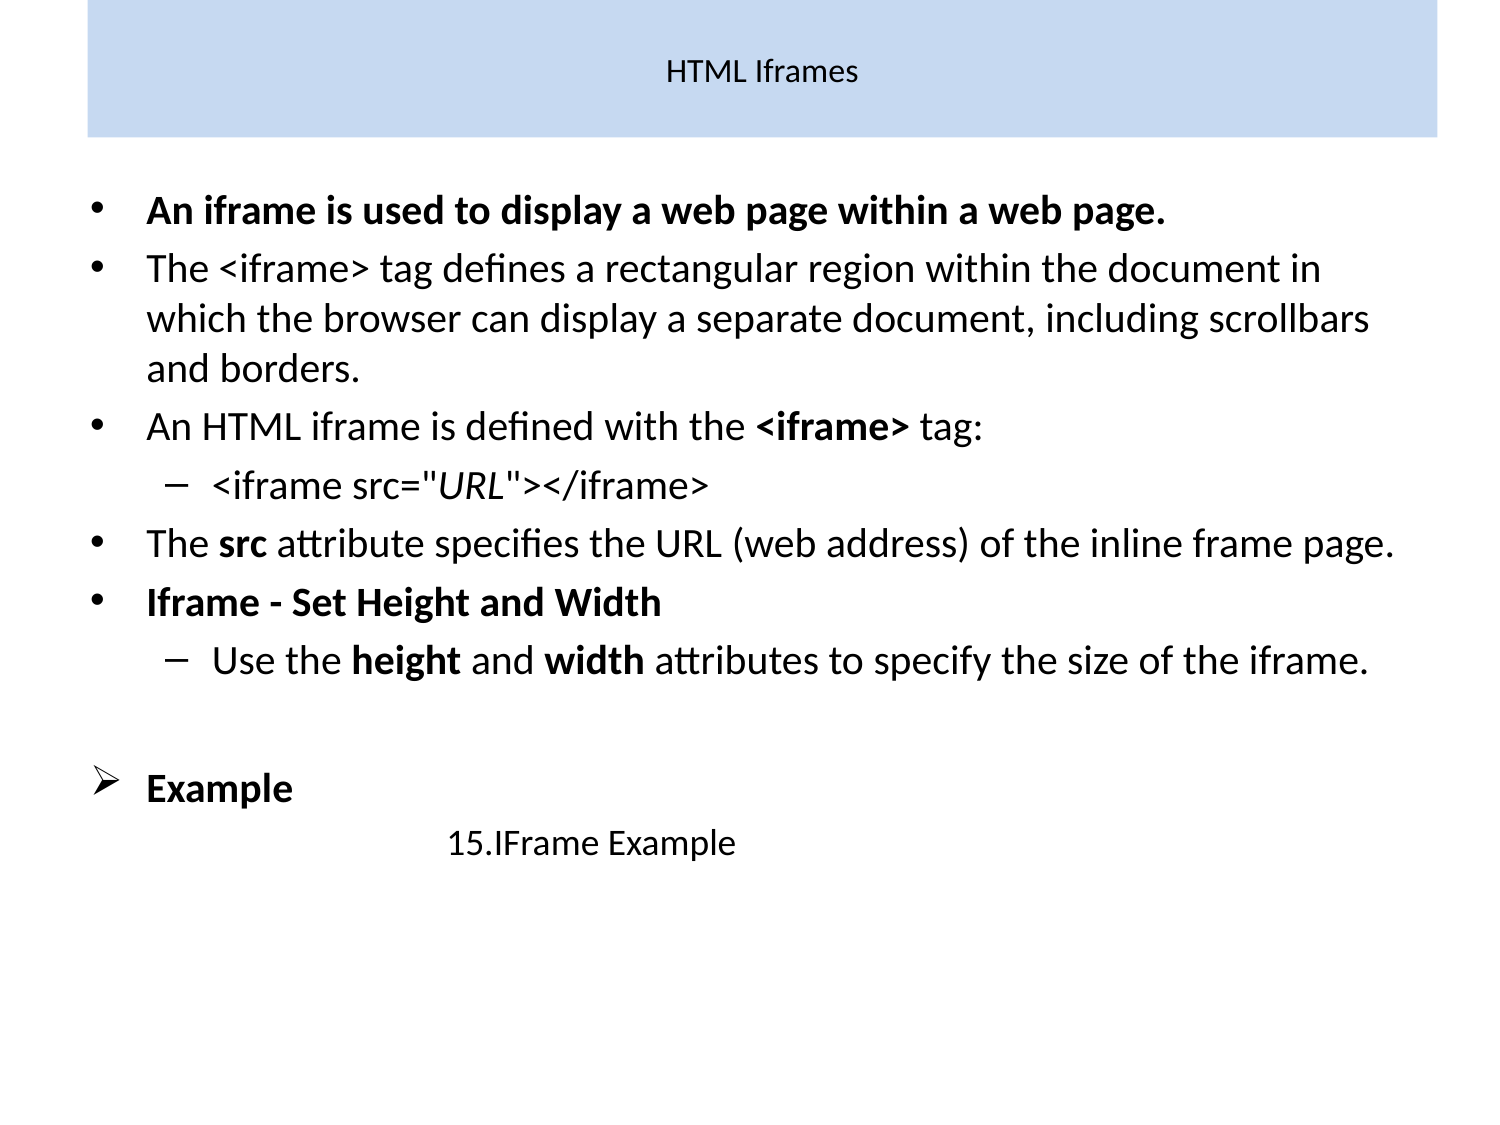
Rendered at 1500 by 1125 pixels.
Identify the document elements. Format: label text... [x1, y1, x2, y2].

list An iframe is used to display a web page within a web page. The <iframe> tag defines a rectangular region within the document in which the browser can display a separate document, including scrollbars and borders. An HTML iframe is defined with the <iframe> tag: <iframe src="URL"></iframe> The src attribute specifies the URL (web address) of the inline frame page. Iframe - Set Height and Width Use the height and width attributes to specify the size of the iframe. Example 15.IFrame Example [75, 174, 1425, 1075]
title HTML Iframes [87, 0, 1438, 138]
